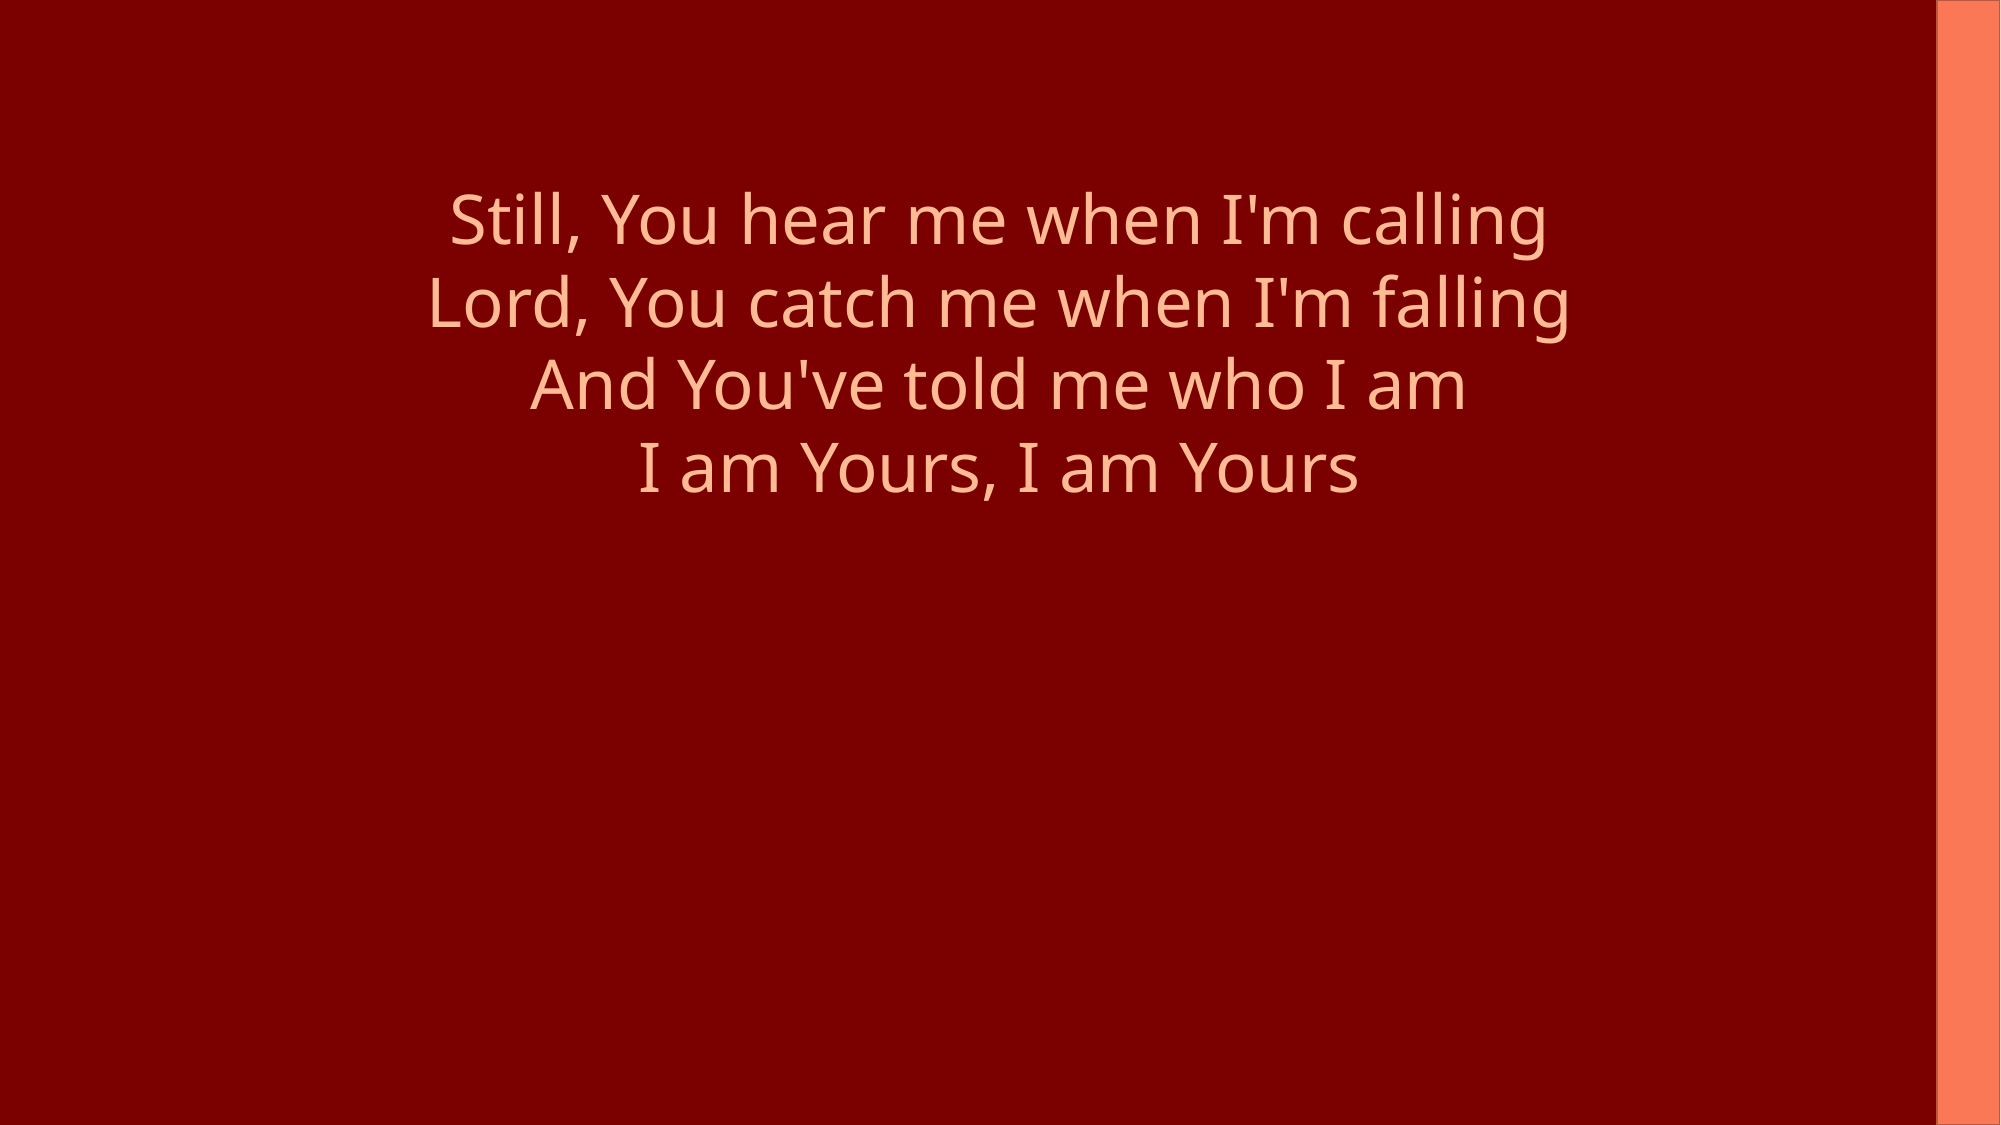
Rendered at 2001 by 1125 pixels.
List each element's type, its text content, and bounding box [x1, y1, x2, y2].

text_box Still, You hear me when I'm calling Lord, You catch me when I'm falling And You've told me who I am I am Yours, I am Yours [99, 168, 1900, 596]
